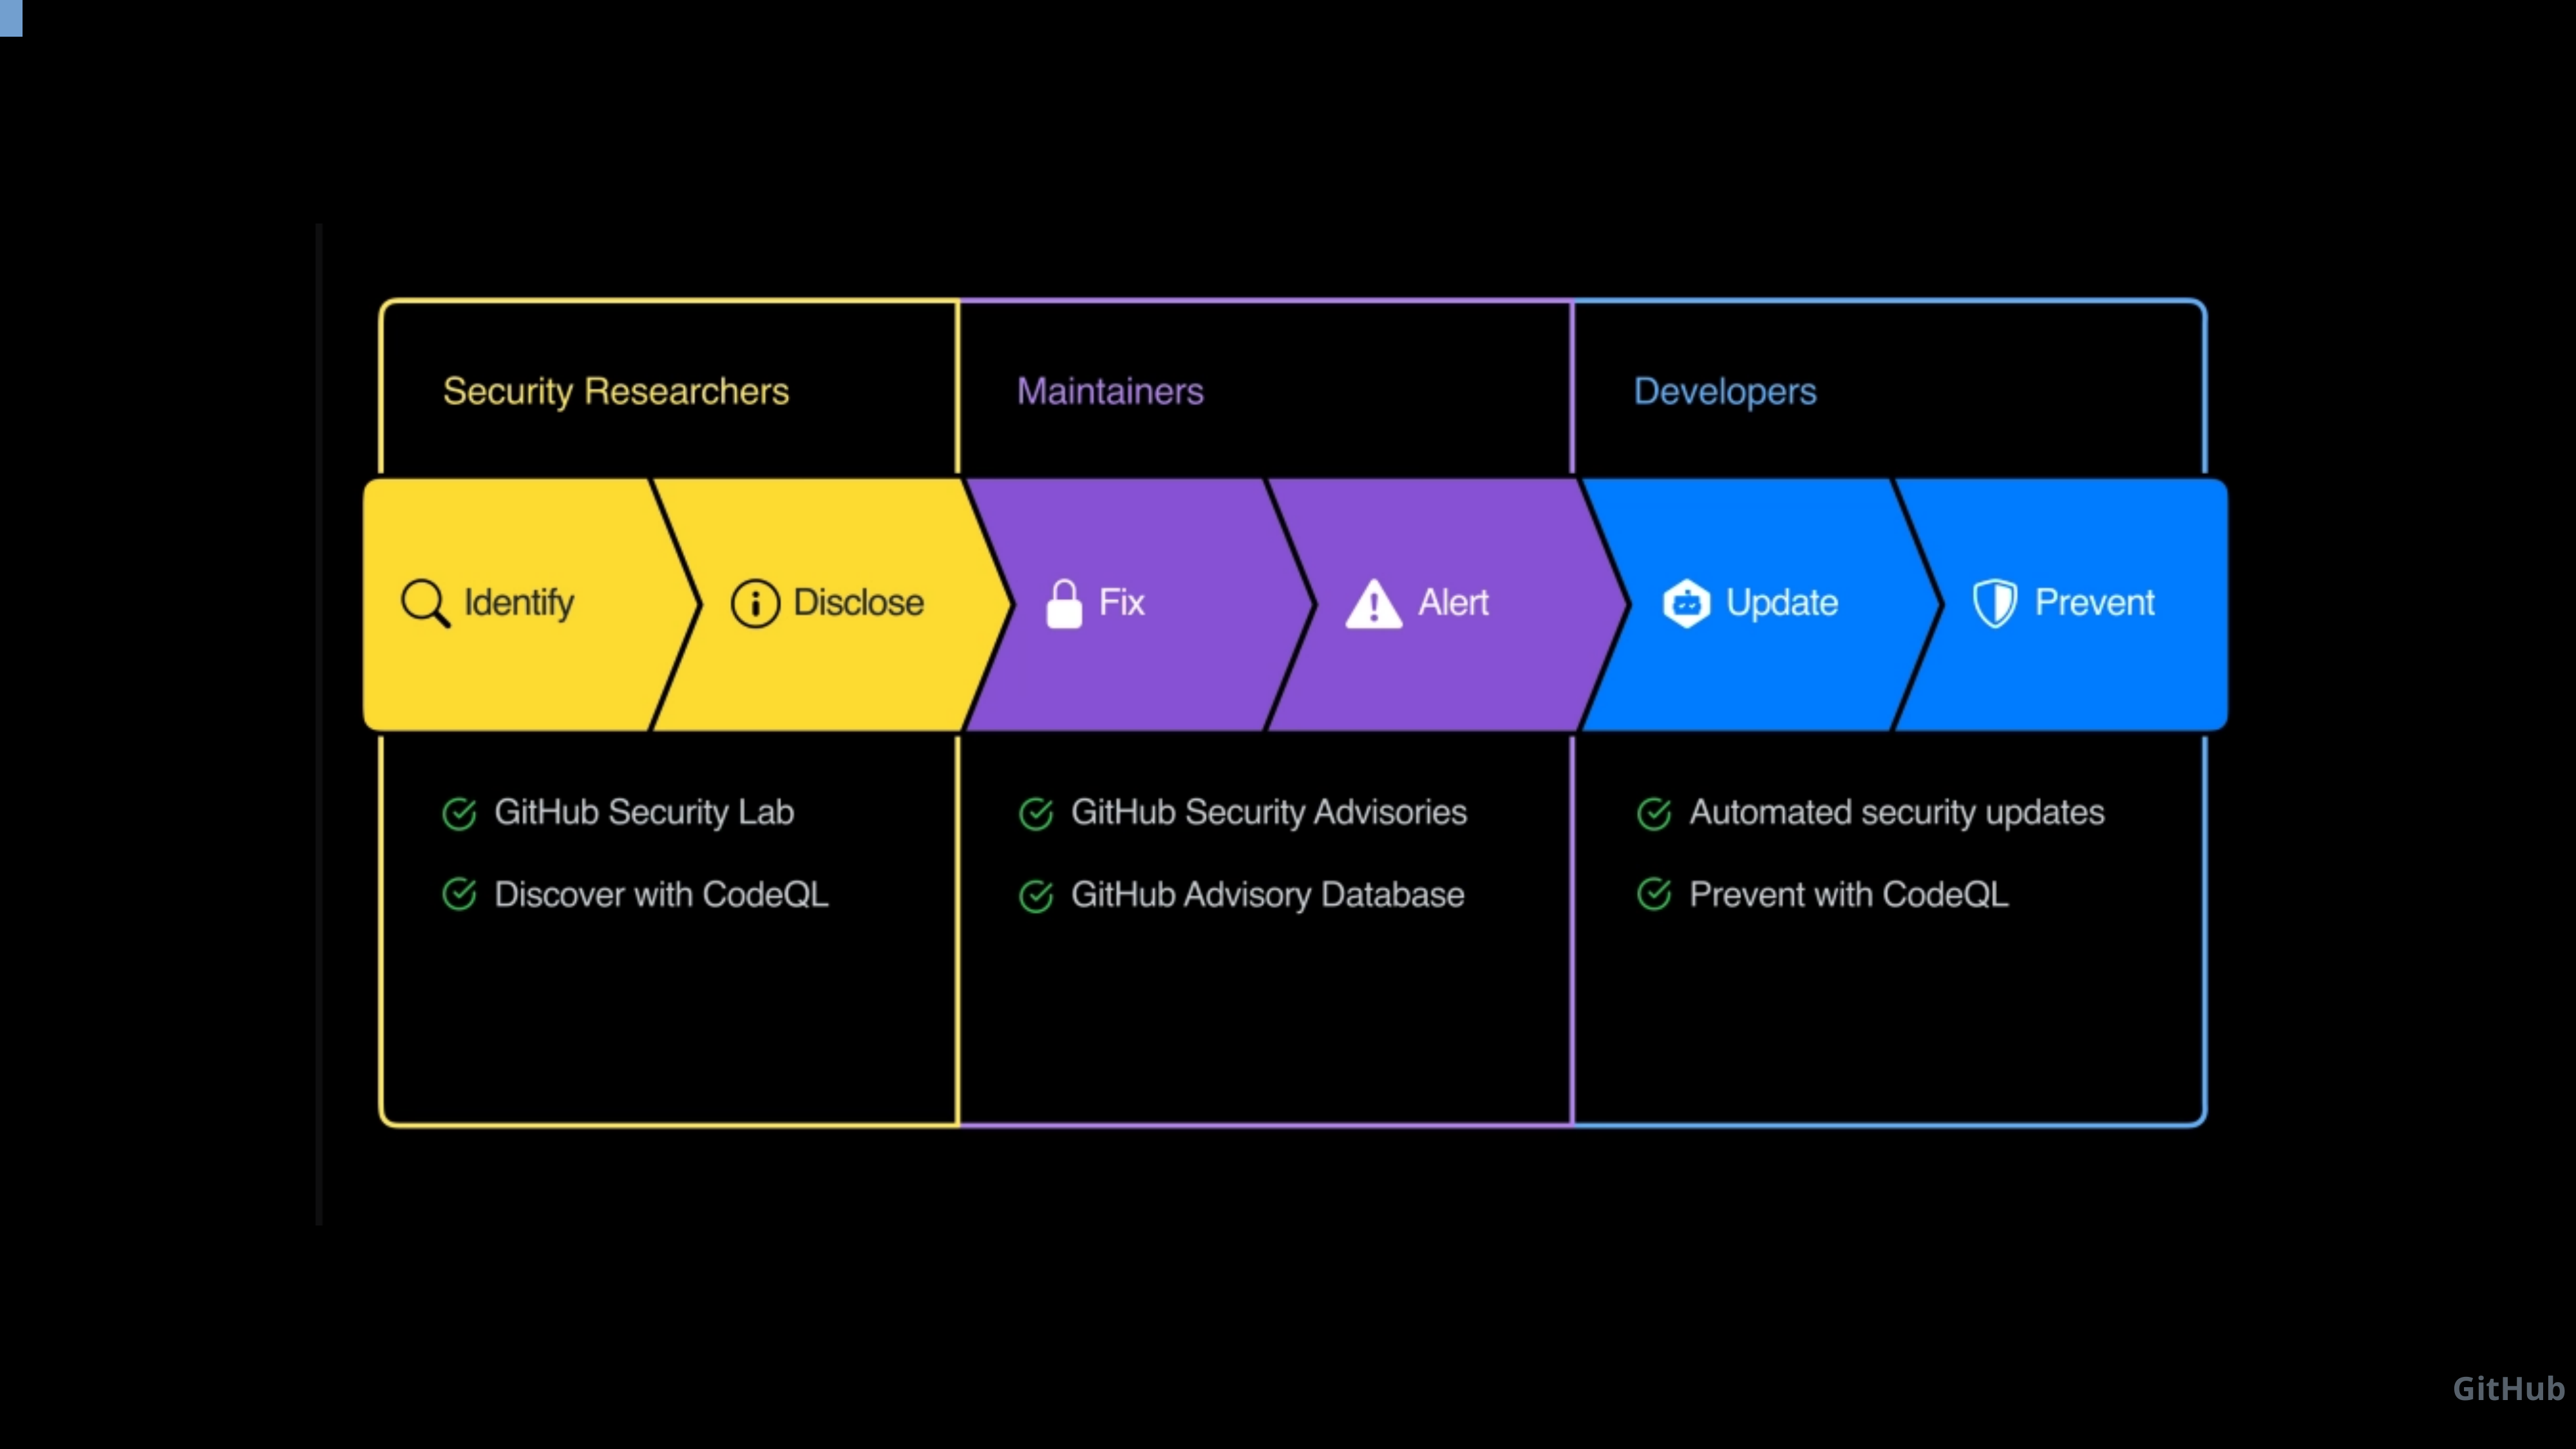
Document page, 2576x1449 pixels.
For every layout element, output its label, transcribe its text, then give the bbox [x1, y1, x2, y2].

picture [315, 223, 2261, 1226]
footer GitHub [2425, 1361, 2576, 1414]
